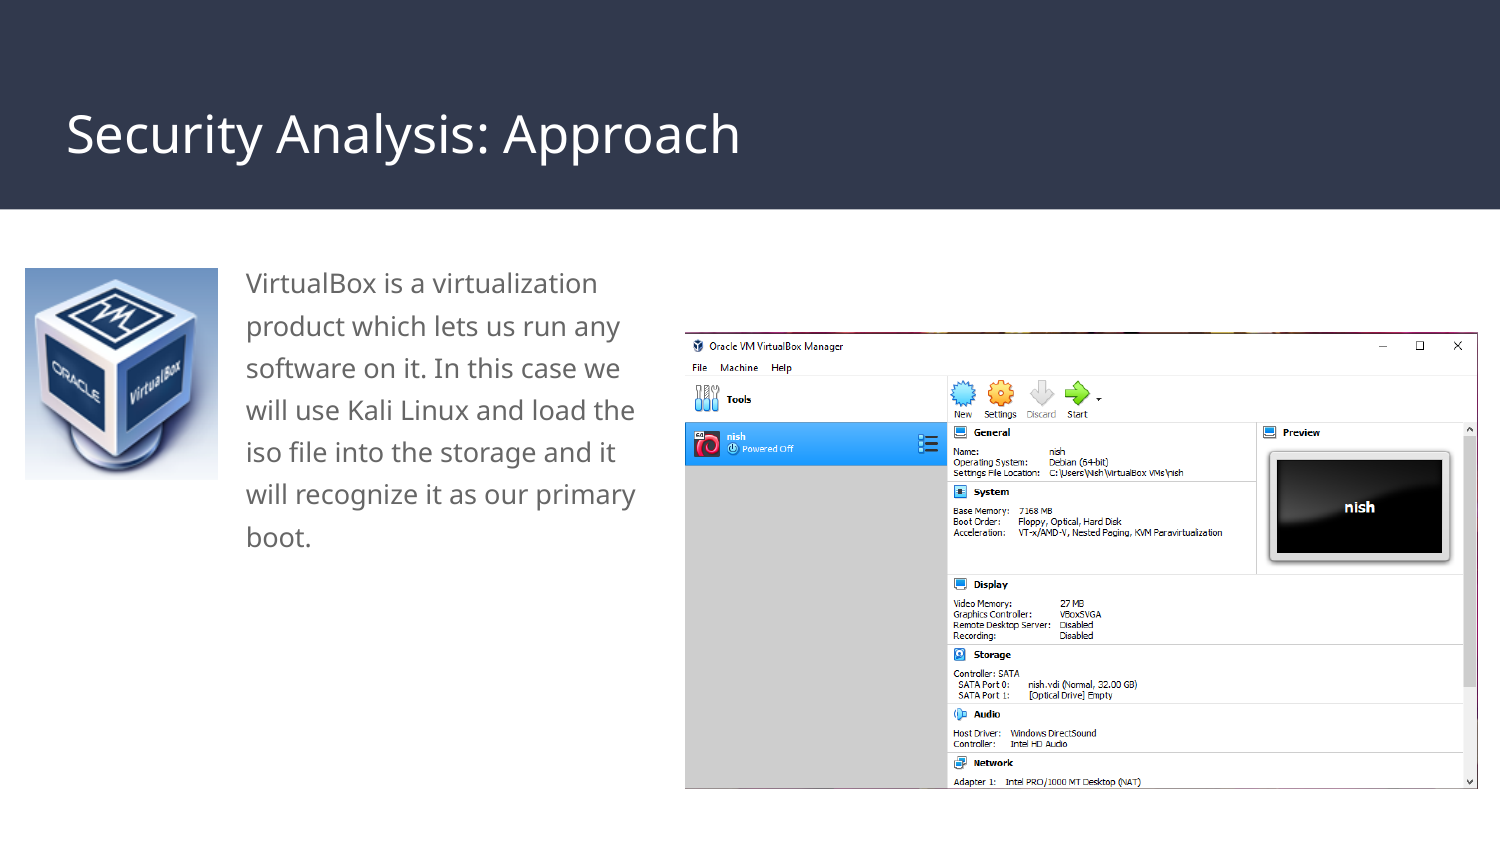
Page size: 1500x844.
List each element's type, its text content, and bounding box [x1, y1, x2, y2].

picture [685, 332, 1479, 789]
list VirtualBox is a virtualization product which lets us run any software on it. In this case we will use Kali Linux and load the iso file into the storage and it will recognize it as our primary boot. [230, 244, 680, 750]
picture [25, 268, 218, 480]
title Security Analysis: Approach [51, 82, 1449, 185]
